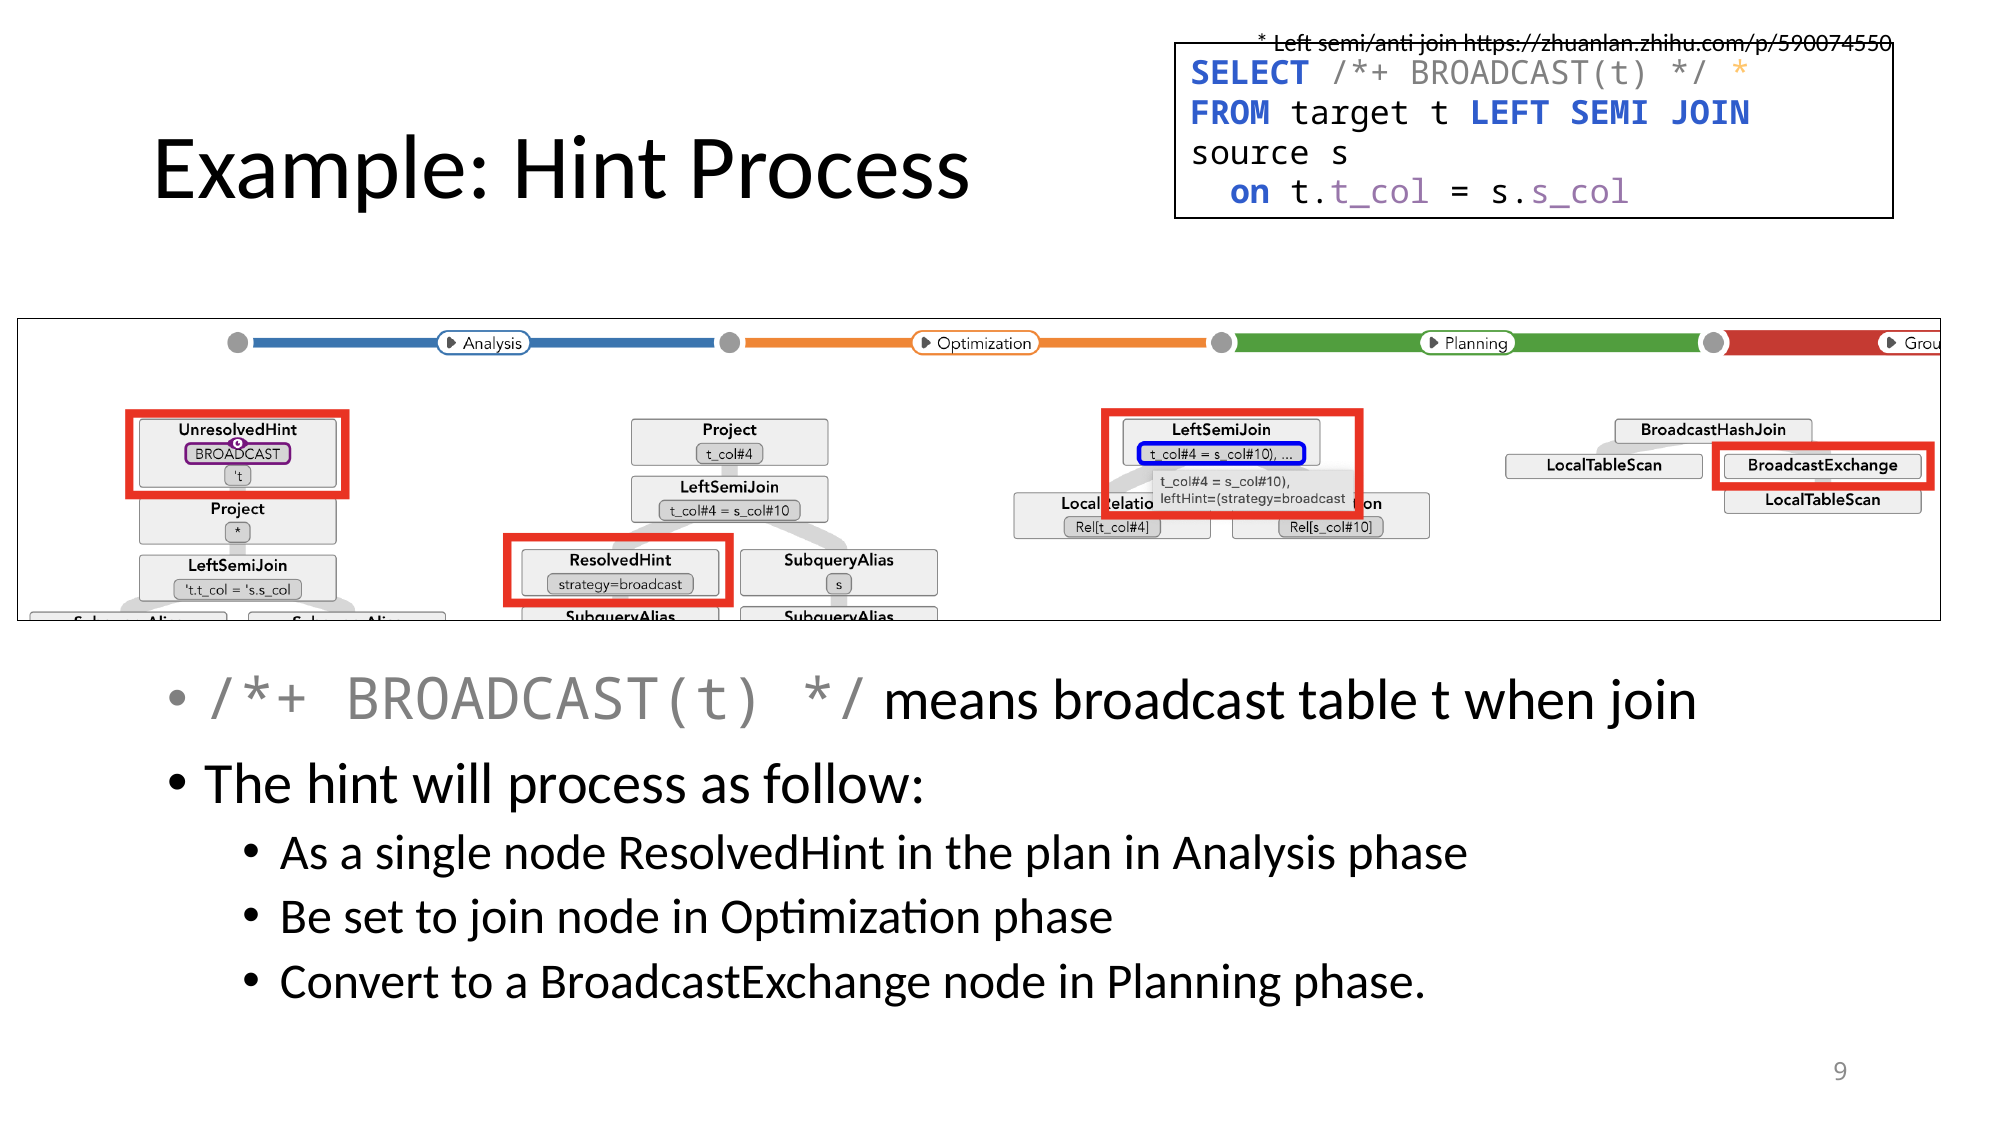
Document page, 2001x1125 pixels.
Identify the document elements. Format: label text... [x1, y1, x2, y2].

title Example: Hint Process [137, 59, 1863, 278]
text_box * Left semi/anti join https://zhuanlan.zhihu.com/p/590074550 [1241, 18, 1909, 64]
slide_number 9 [1412, 1042, 1863, 1103]
picture [17, 318, 1941, 621]
text_box SELECT /*+ BROADCAST(t) */ * FROM target t LEFT SEMI JOIN source s on t.t_col = s.s_col [1174, 42, 1894, 219]
list /*+ BROADCAST(t) */ means broadcast table t when join The hint will process as follow: As a single node ResolvedHint in the plan in Analysis phase Be set to join node in Optimization phase Convert to a BroadcastExchange node in Planning phase. [152, 661, 1878, 1039]
